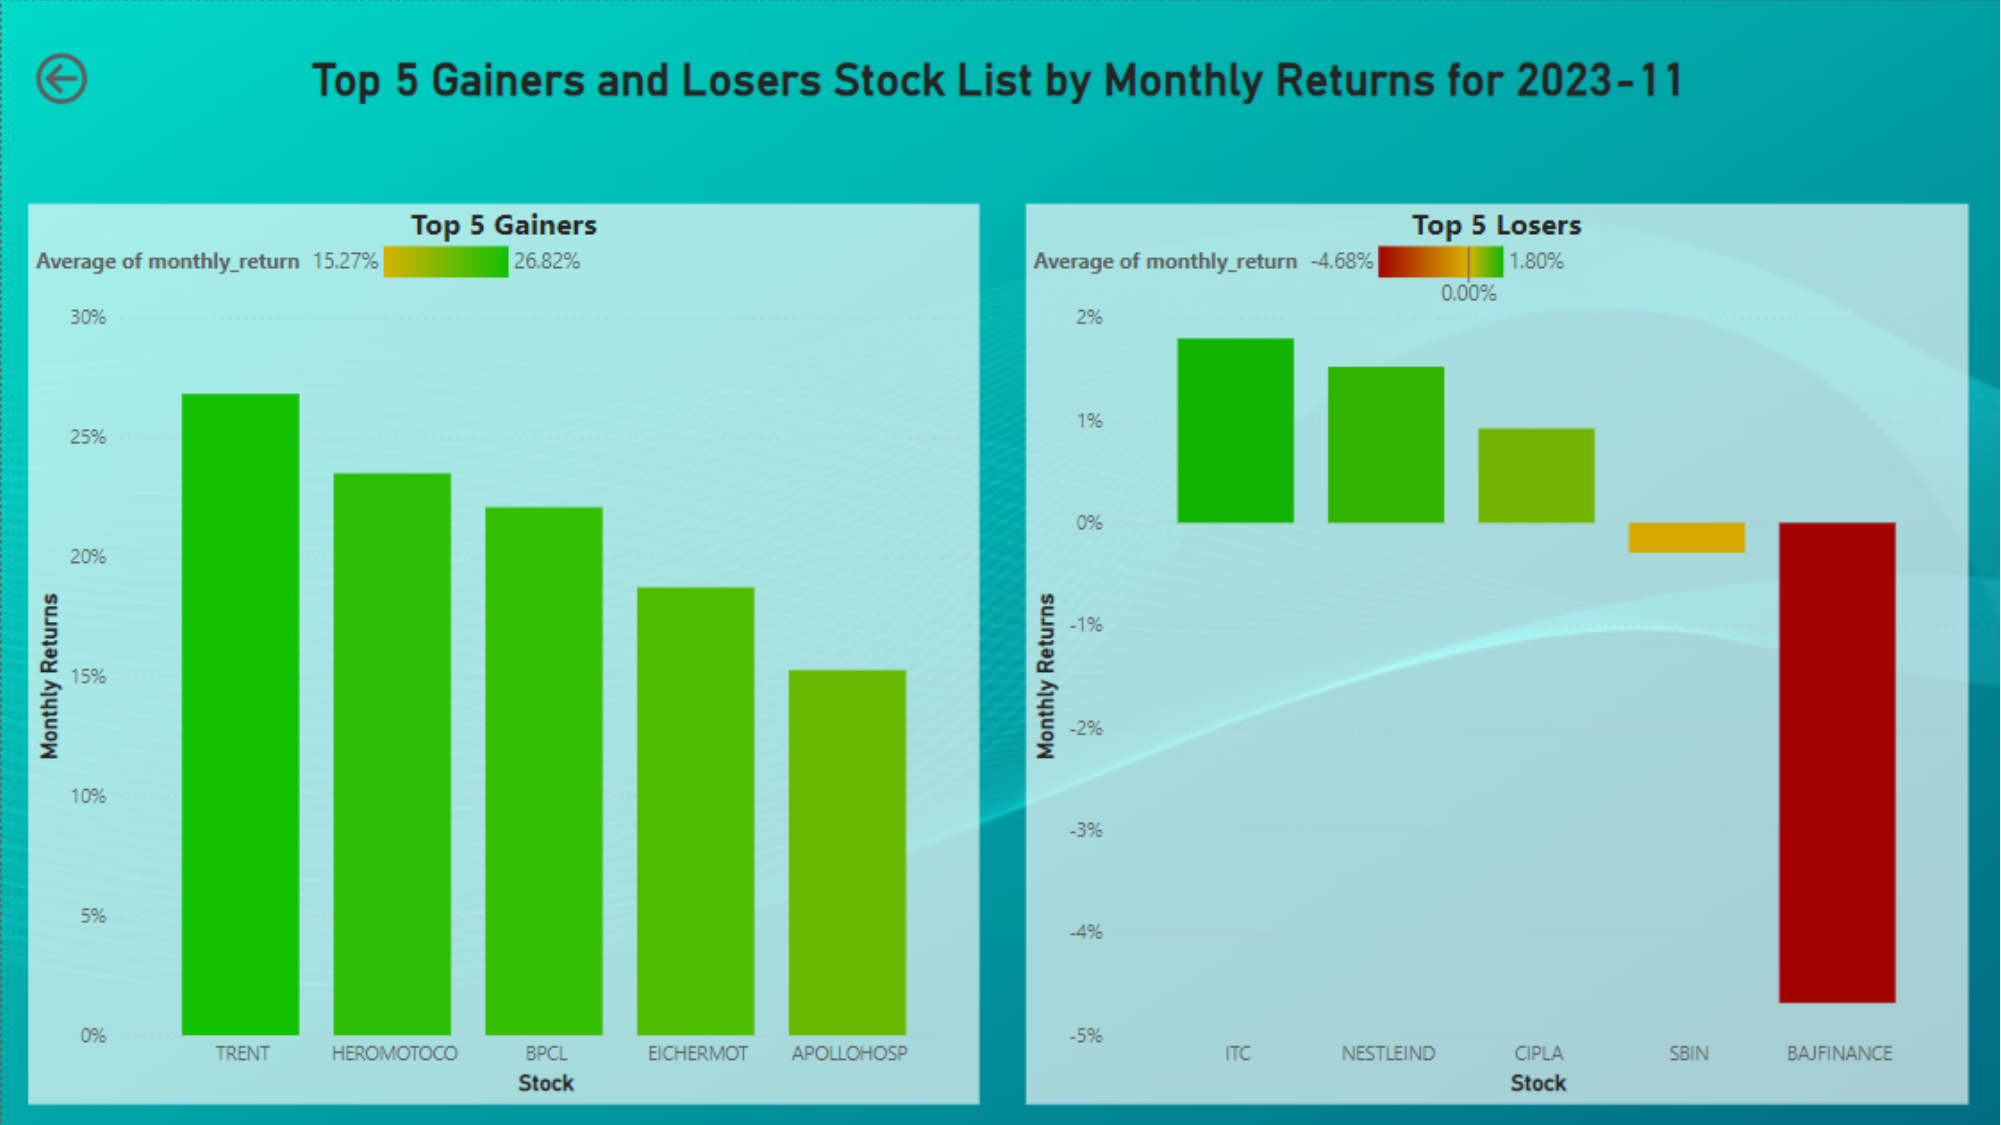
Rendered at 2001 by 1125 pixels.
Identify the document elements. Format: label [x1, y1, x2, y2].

list [0, 0, 2000, 1125]
